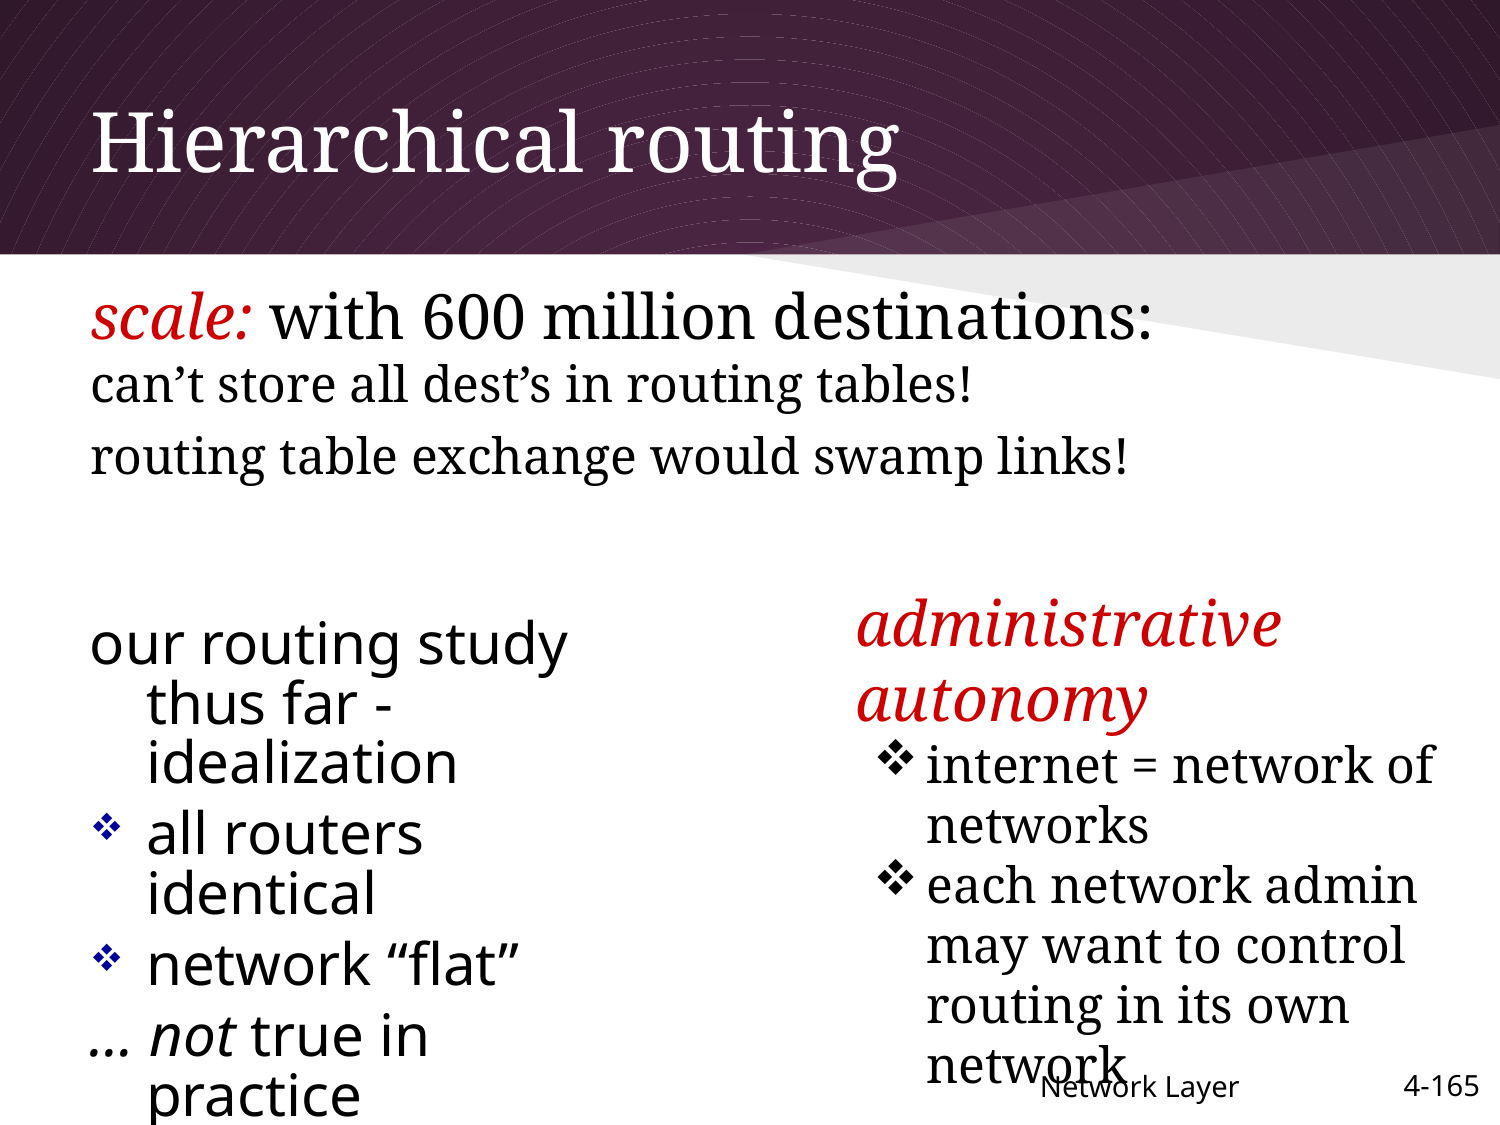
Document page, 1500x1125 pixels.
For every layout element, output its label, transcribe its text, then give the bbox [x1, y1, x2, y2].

title Hierarchical routing [75, 45, 1425, 233]
footer Network Layer [1025, 1060, 1500, 1108]
list scale: with 600 million destinations: can’t store all dest’s in routing tables! routing table exchange would swamp links! [75, 262, 1425, 1078]
slide_number 4-164 [1389, 1060, 1500, 1106]
text_box our routing study thus far - idealization all routers identical network “flat” … not true in practice [74, 609, 667, 873]
list administrative autonomy internet = network of networks each network admin may want to control routing in its own network [840, 568, 1500, 982]
